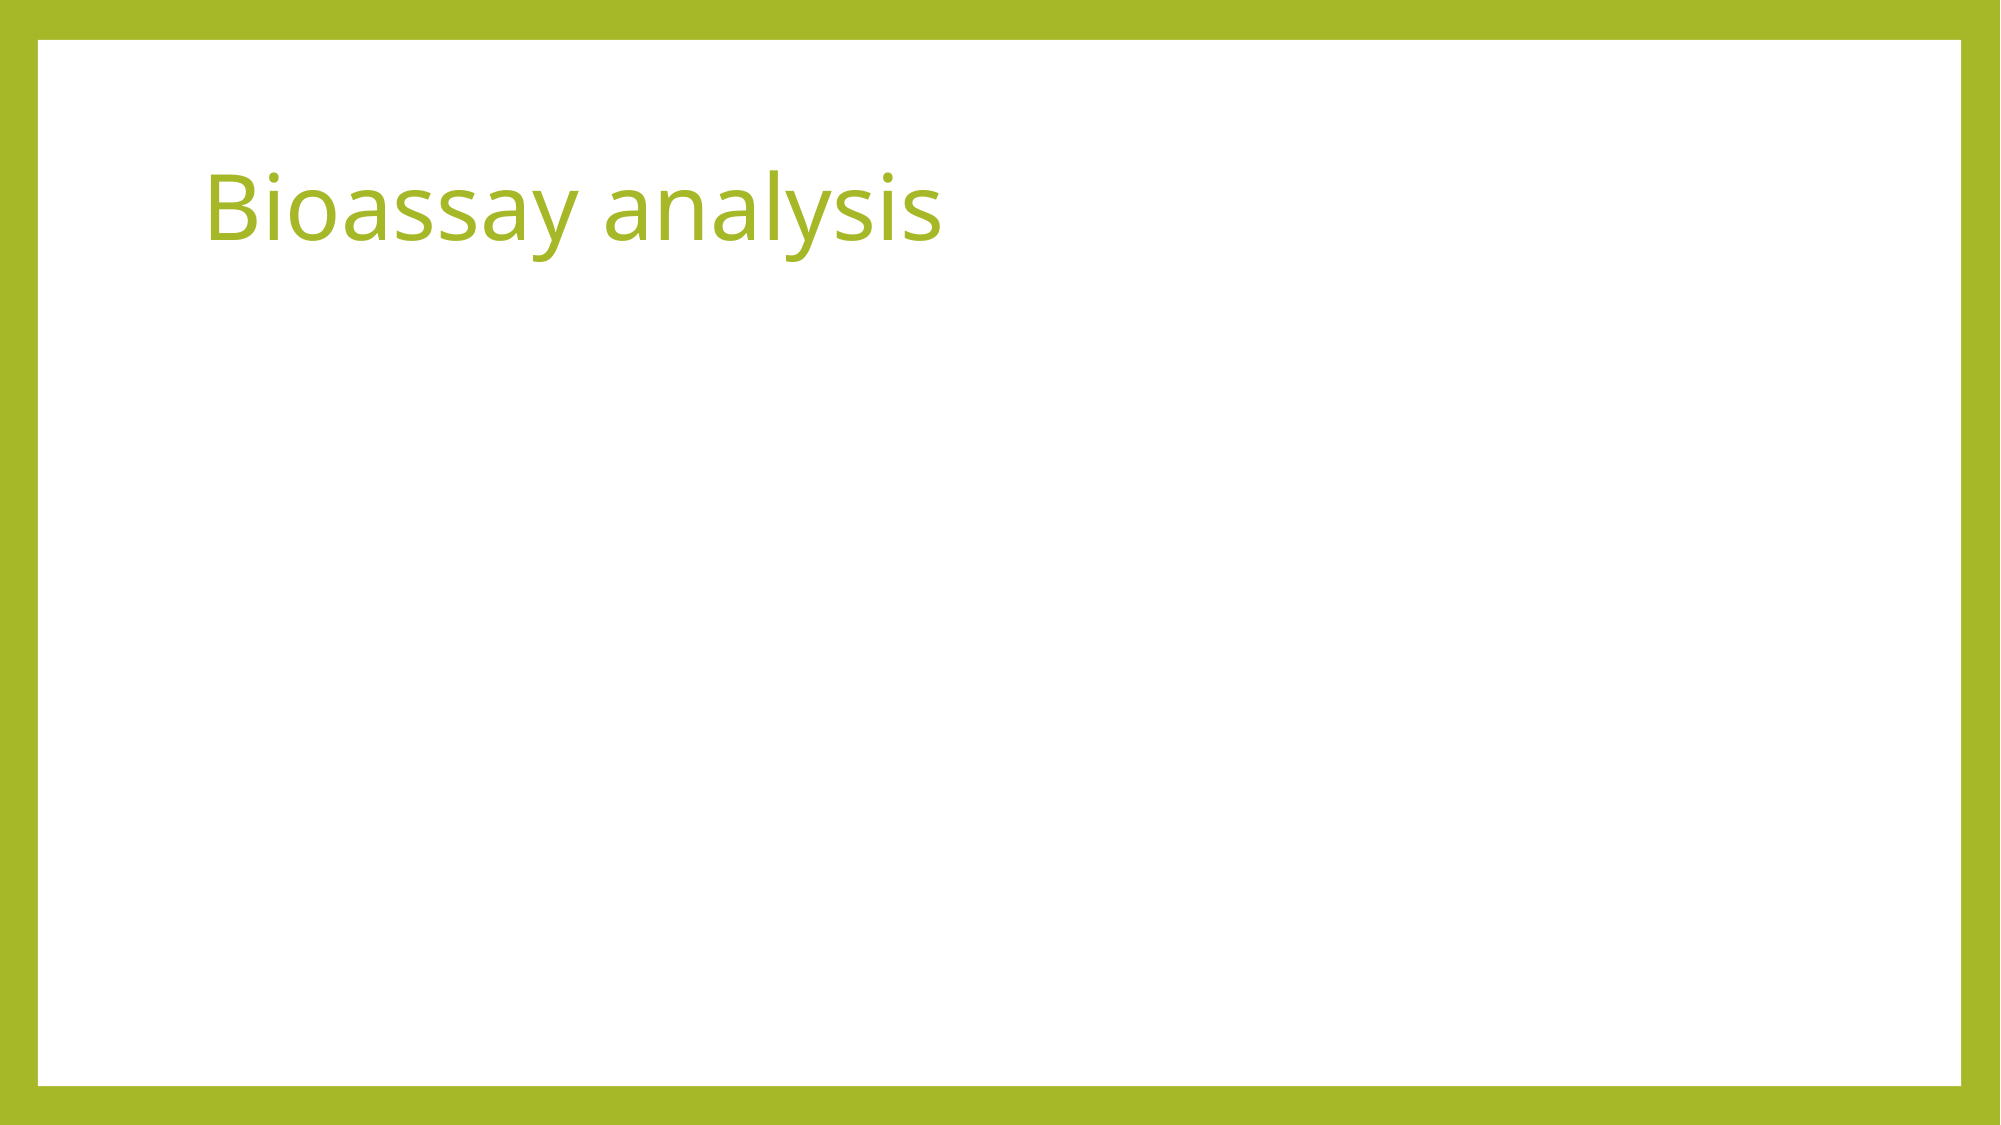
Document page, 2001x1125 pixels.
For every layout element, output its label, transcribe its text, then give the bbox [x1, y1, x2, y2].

title Bioassay analysis [187, 99, 1808, 323]
